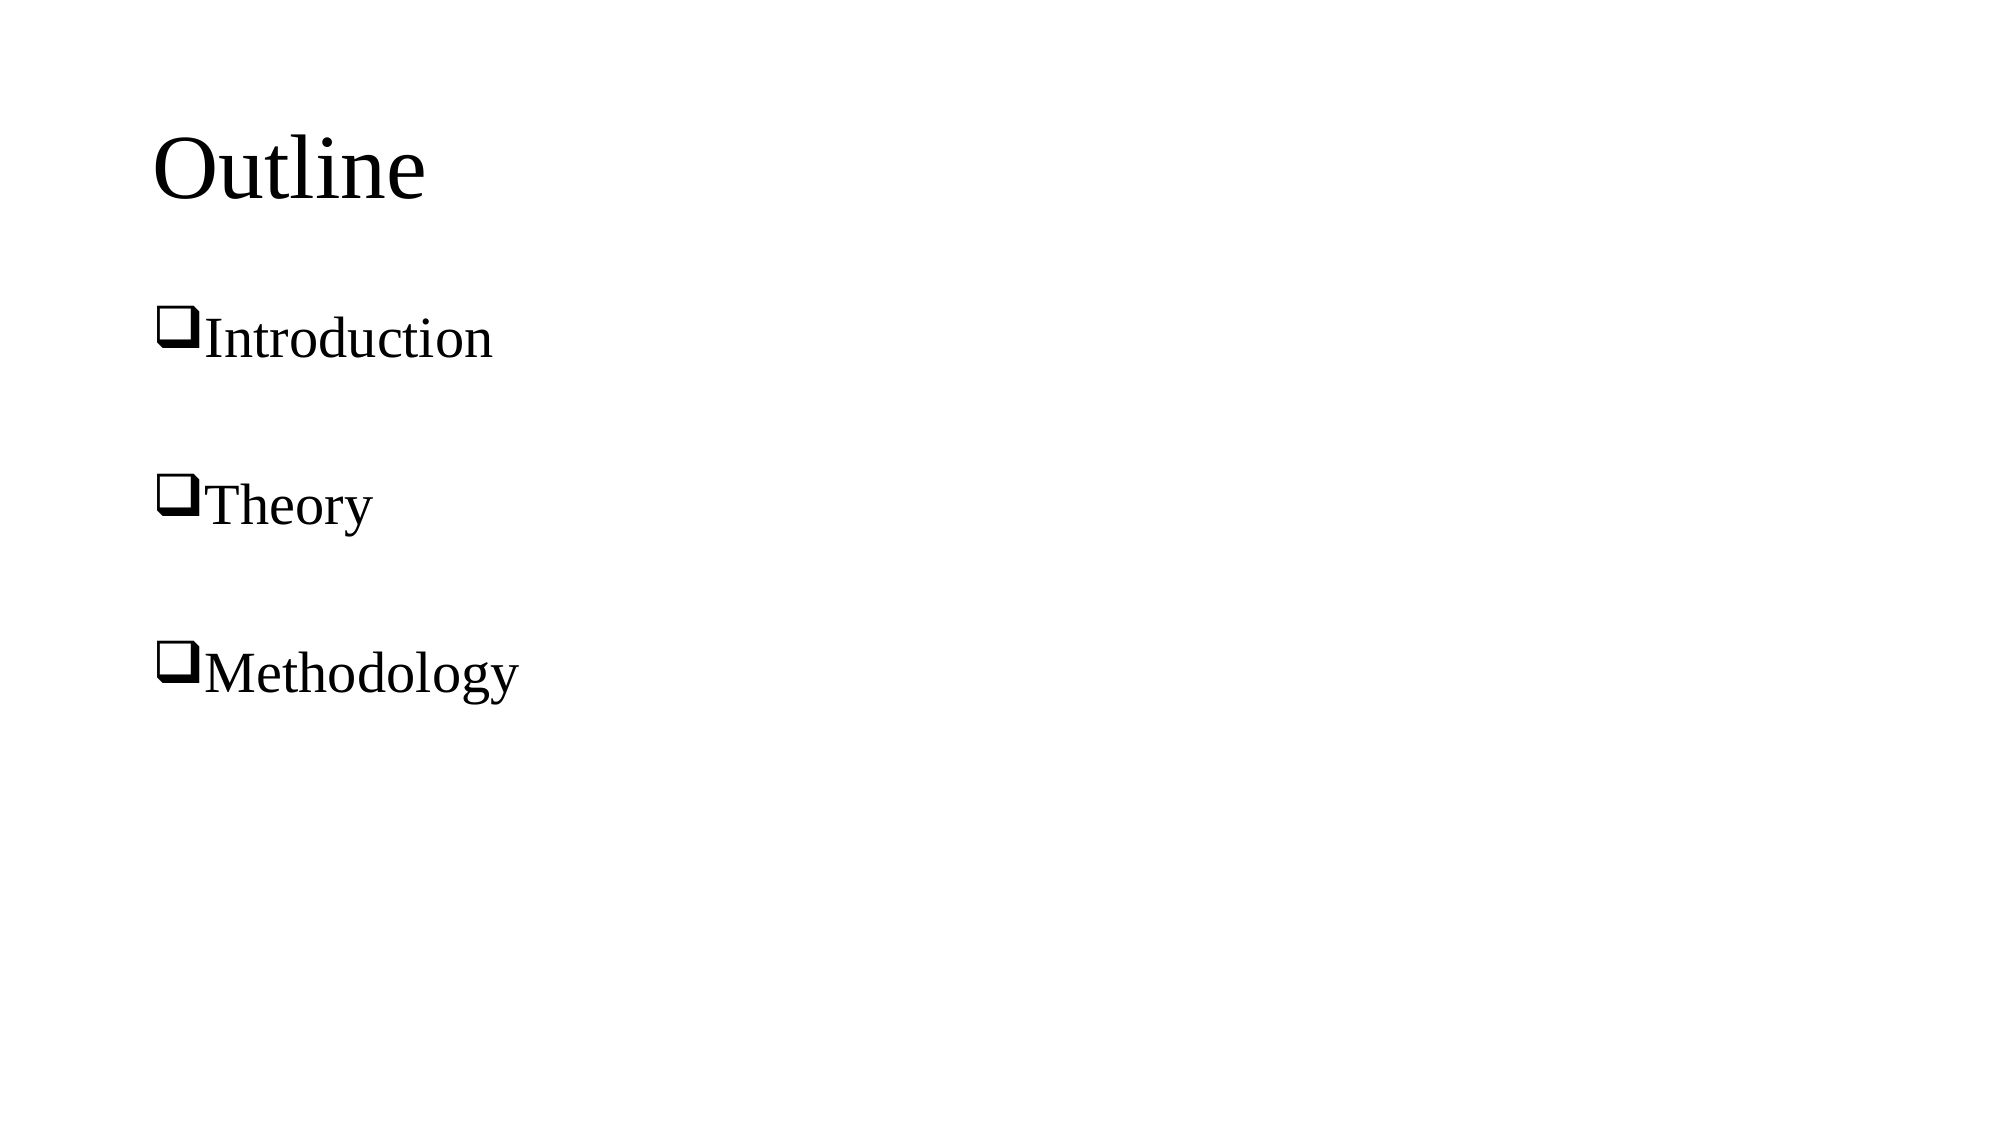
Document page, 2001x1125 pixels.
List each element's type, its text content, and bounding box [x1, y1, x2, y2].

list Introduction Theory Methodology [137, 299, 1863, 1014]
title Outline [137, 59, 1863, 278]
